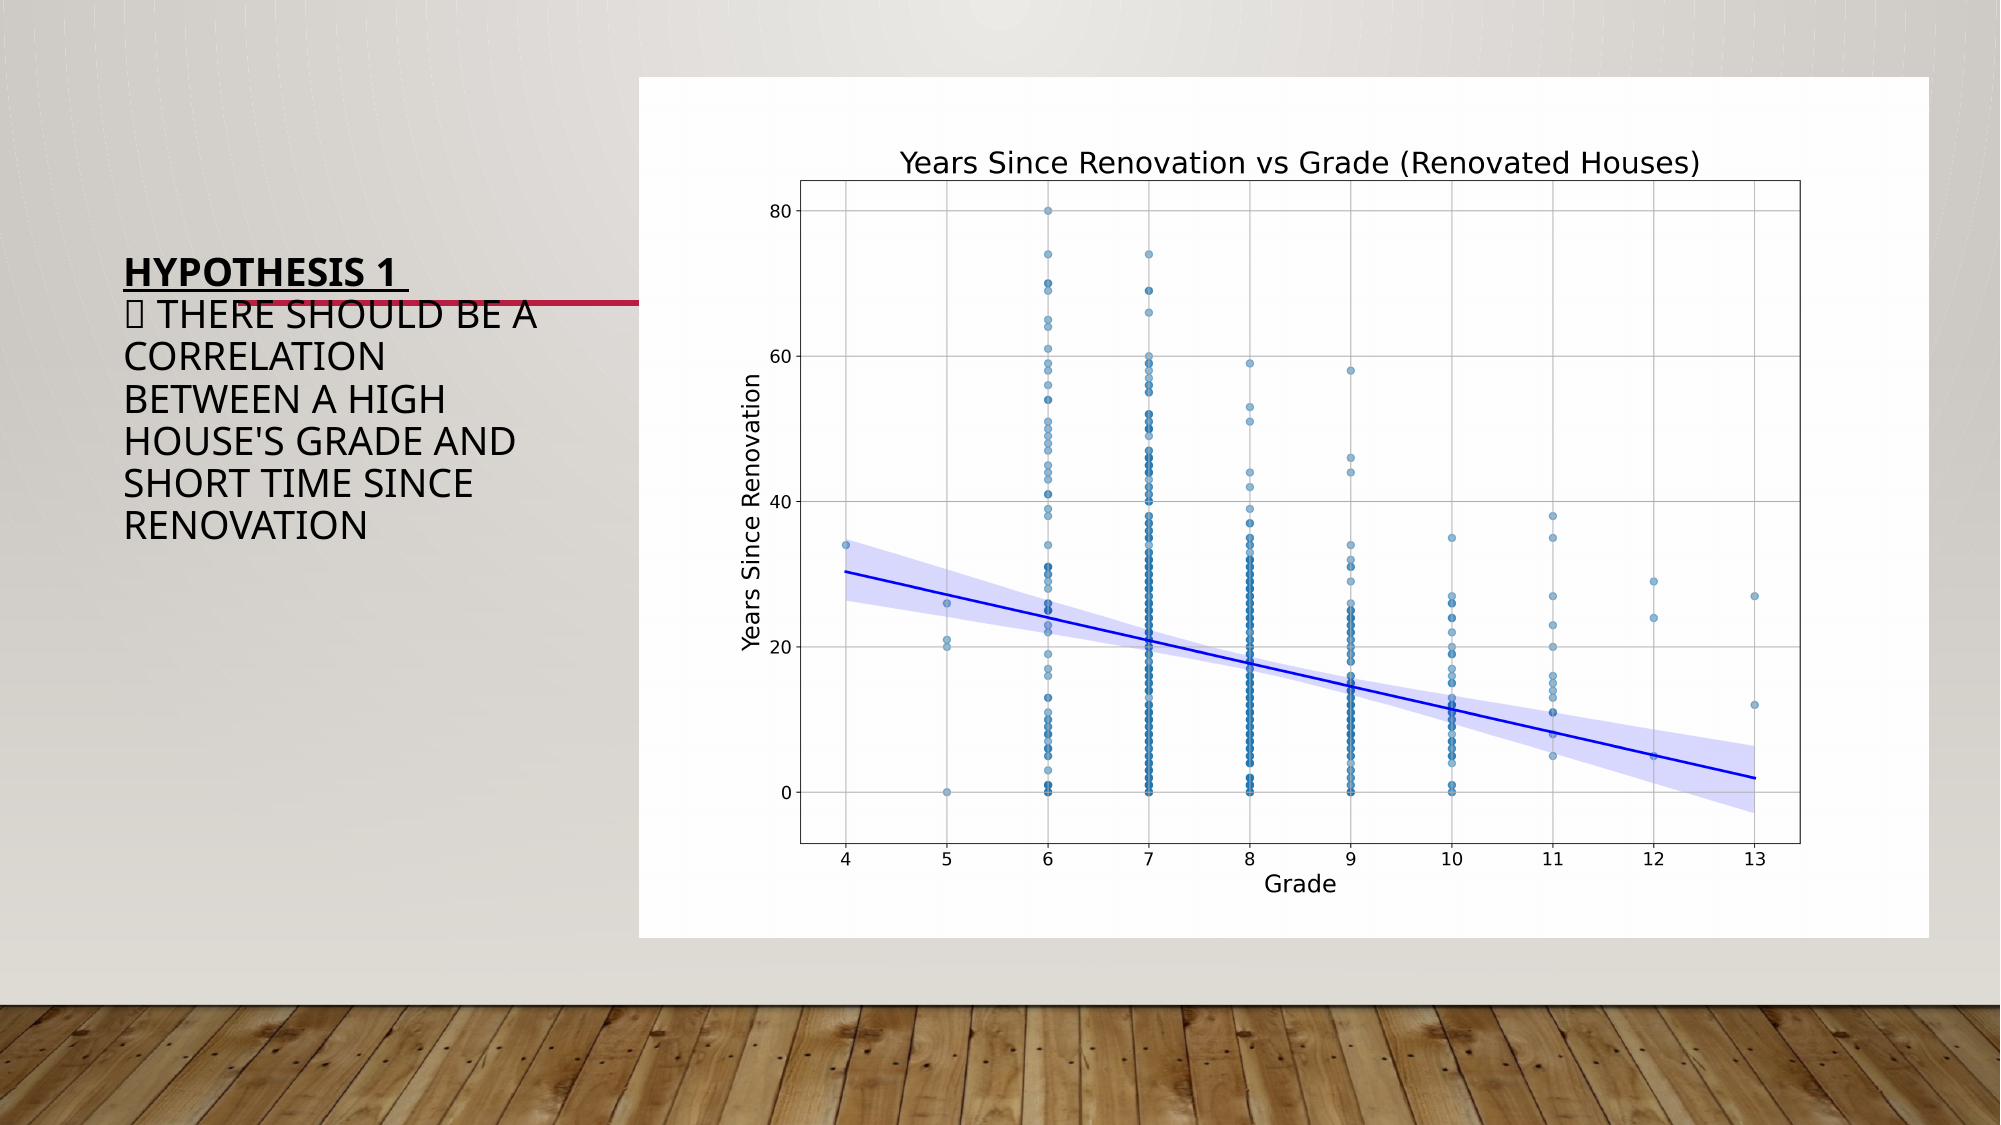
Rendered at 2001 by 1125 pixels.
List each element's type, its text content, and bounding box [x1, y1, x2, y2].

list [638, 76, 1929, 939]
picture [0, 1005, 2000, 1125]
title Hypothesis 1  There should be a correlation between a high house's grade and short time since renovation [108, 241, 572, 549]
